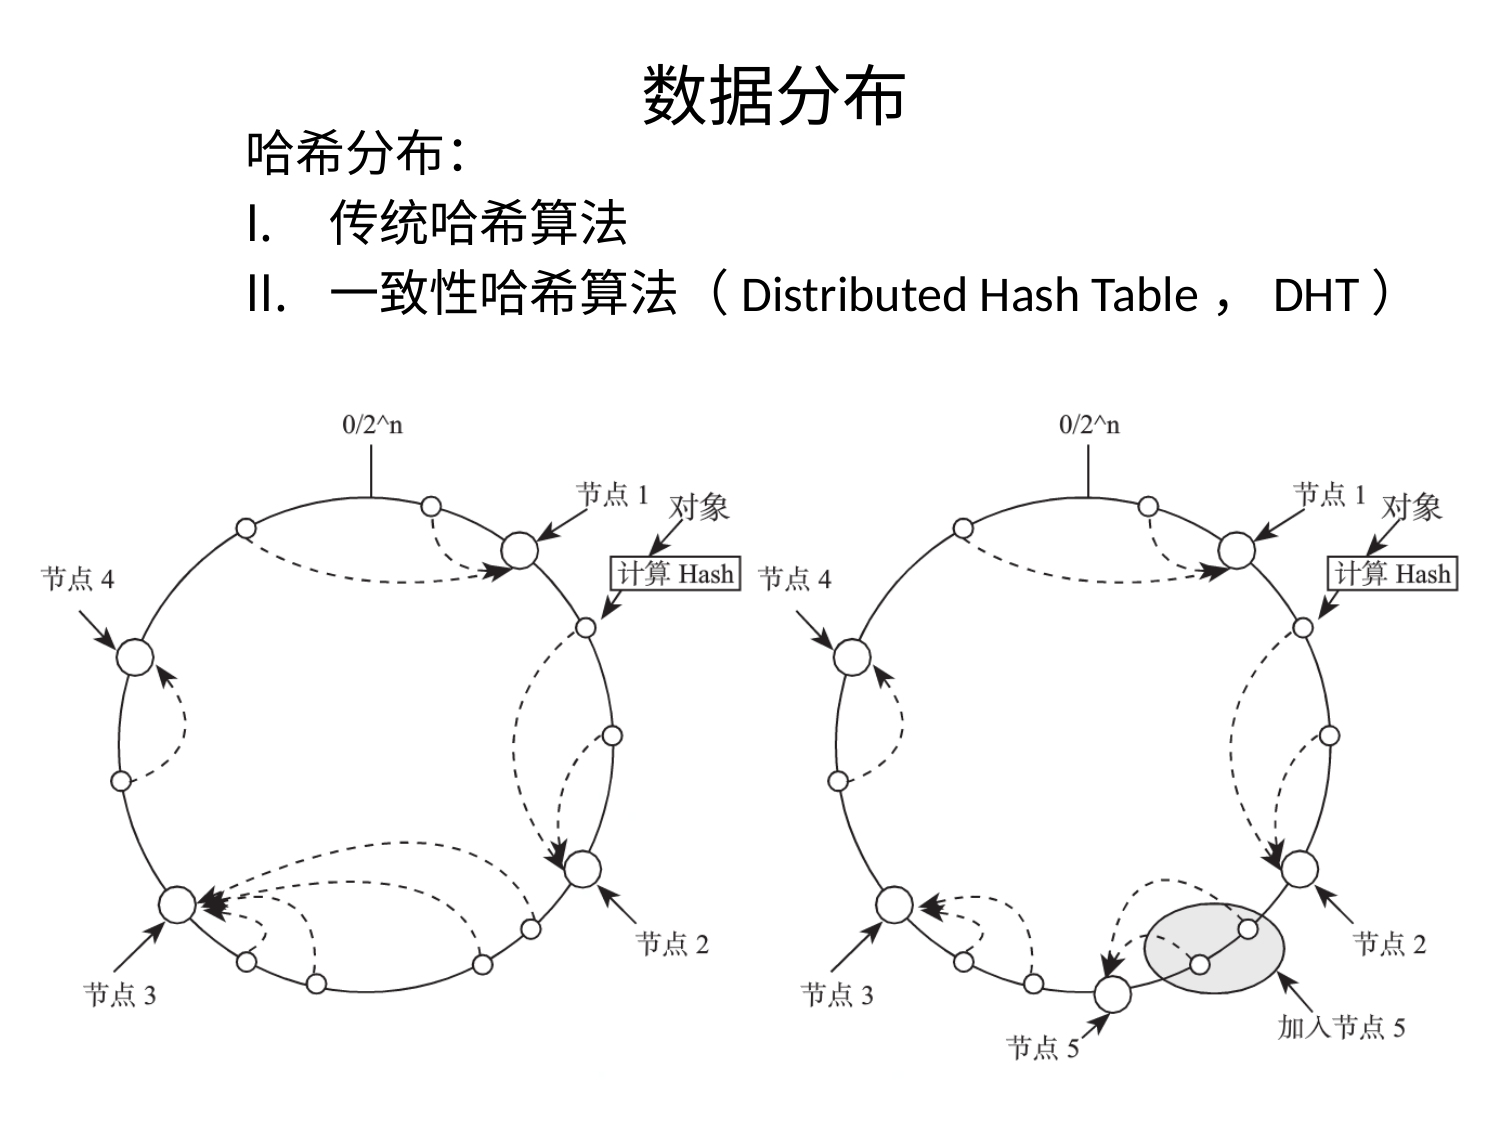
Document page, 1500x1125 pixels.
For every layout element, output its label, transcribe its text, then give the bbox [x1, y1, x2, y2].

title 数据分布 [100, 0, 1451, 188]
list 哈希分布： 传统哈希算法 一致性哈希算法（Distributed Hash Table，DHT） [230, 113, 1500, 377]
picture [17, 378, 1500, 1081]
